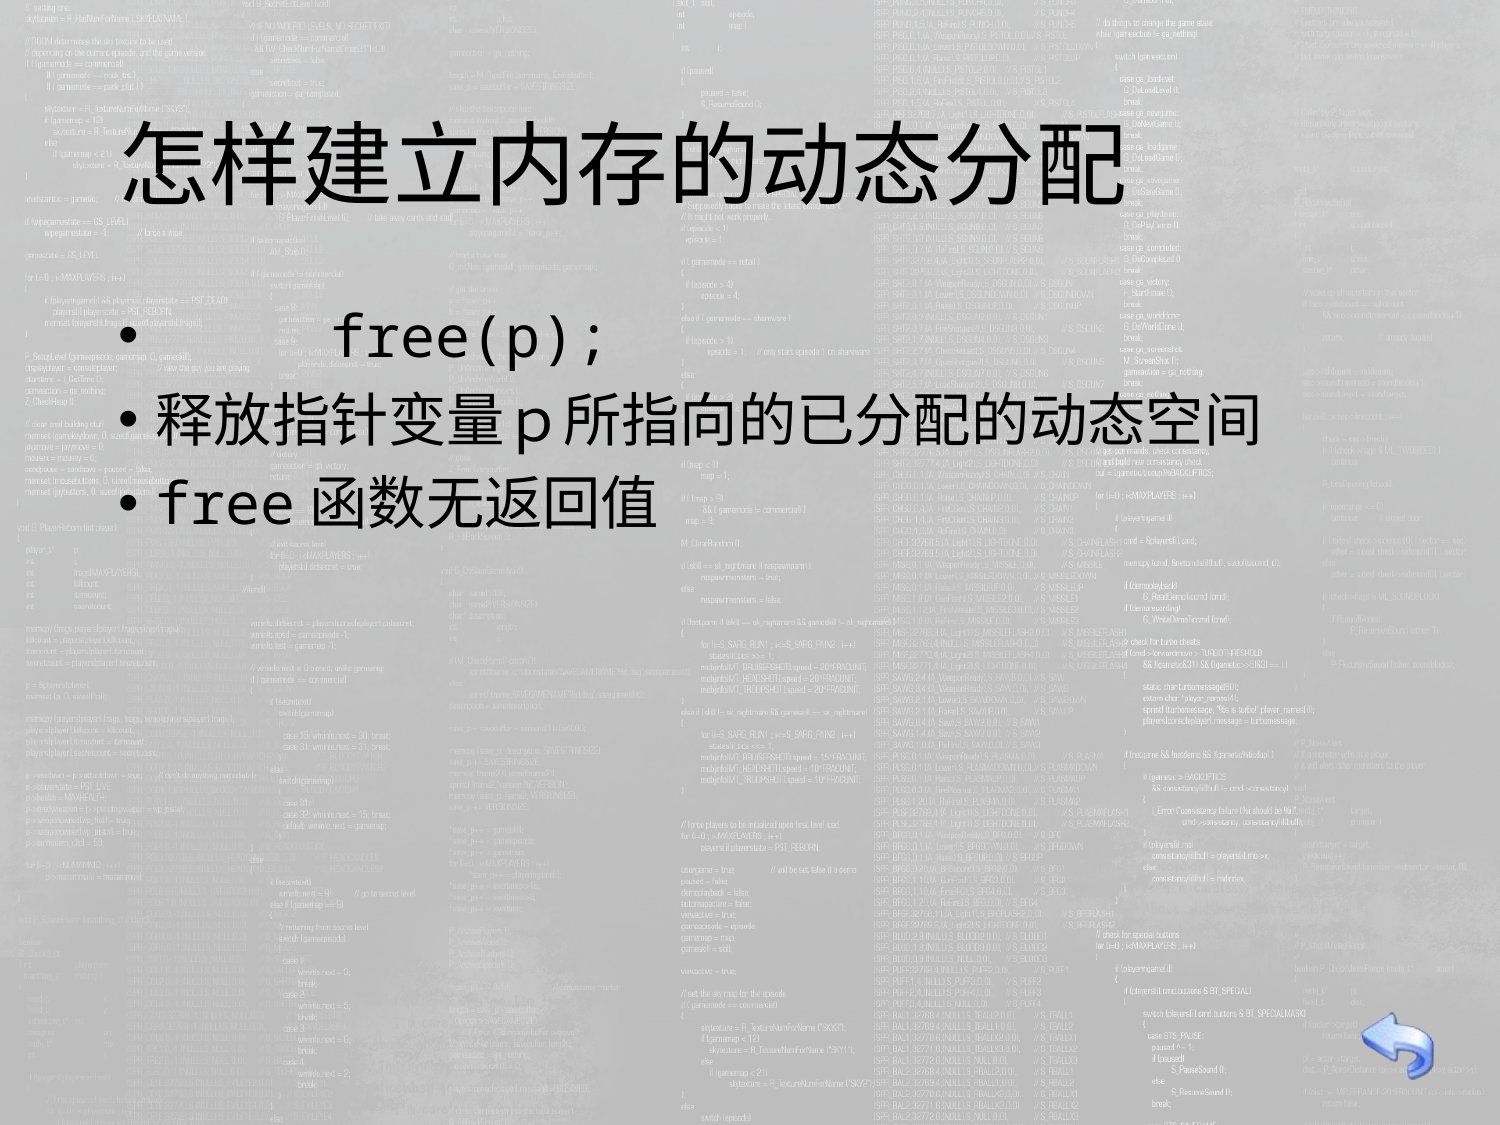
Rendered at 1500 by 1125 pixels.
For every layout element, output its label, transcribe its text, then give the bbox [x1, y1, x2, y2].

title 怎样建立内存的动态分配 [103, 59, 1397, 278]
picture [1359, 1007, 1437, 1085]
list free(p); 释放指针变量ｐ所指向的已分配的动态空间 free函数无返回值 [103, 299, 1397, 1014]
